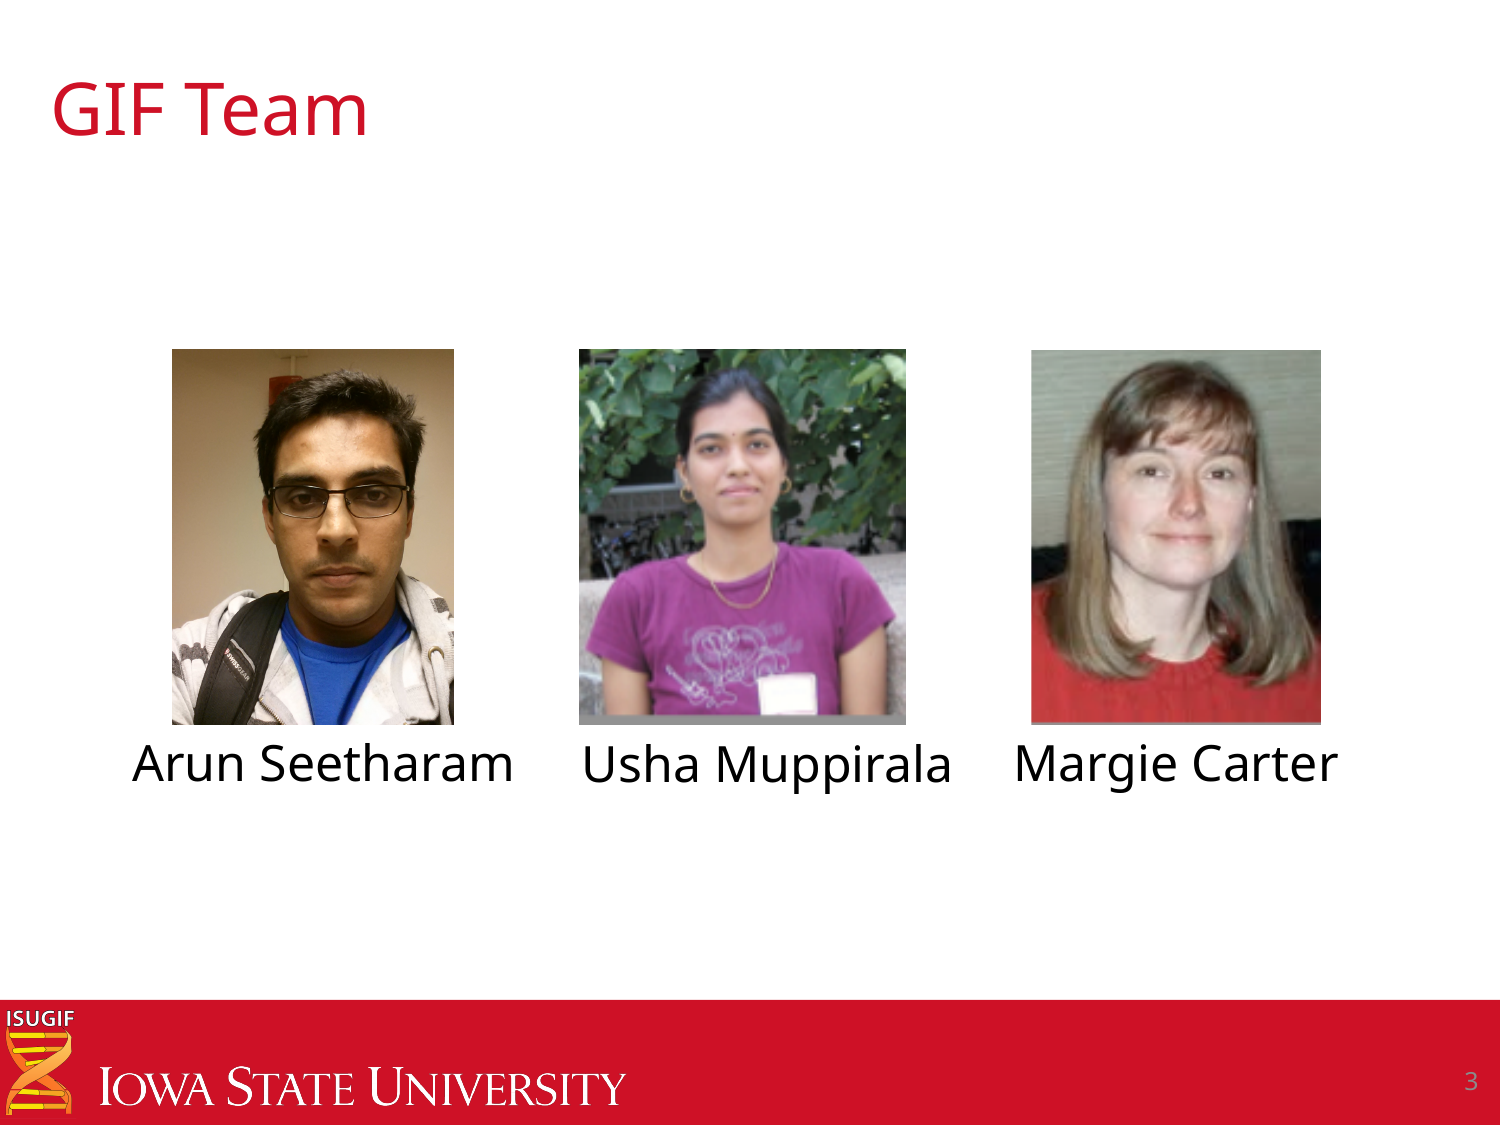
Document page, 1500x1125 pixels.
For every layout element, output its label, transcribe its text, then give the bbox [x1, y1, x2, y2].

text_box Margie Carter [998, 724, 1354, 799]
title GIF Team [34, 12, 1311, 201]
picture [171, 348, 454, 725]
text_box Usha Muppirala [567, 724, 986, 800]
picture [0, 1006, 77, 1119]
picture [579, 348, 906, 725]
picture [1030, 350, 1322, 725]
text_box Arun Seetharam [117, 724, 531, 799]
picture [99, 1066, 627, 1110]
